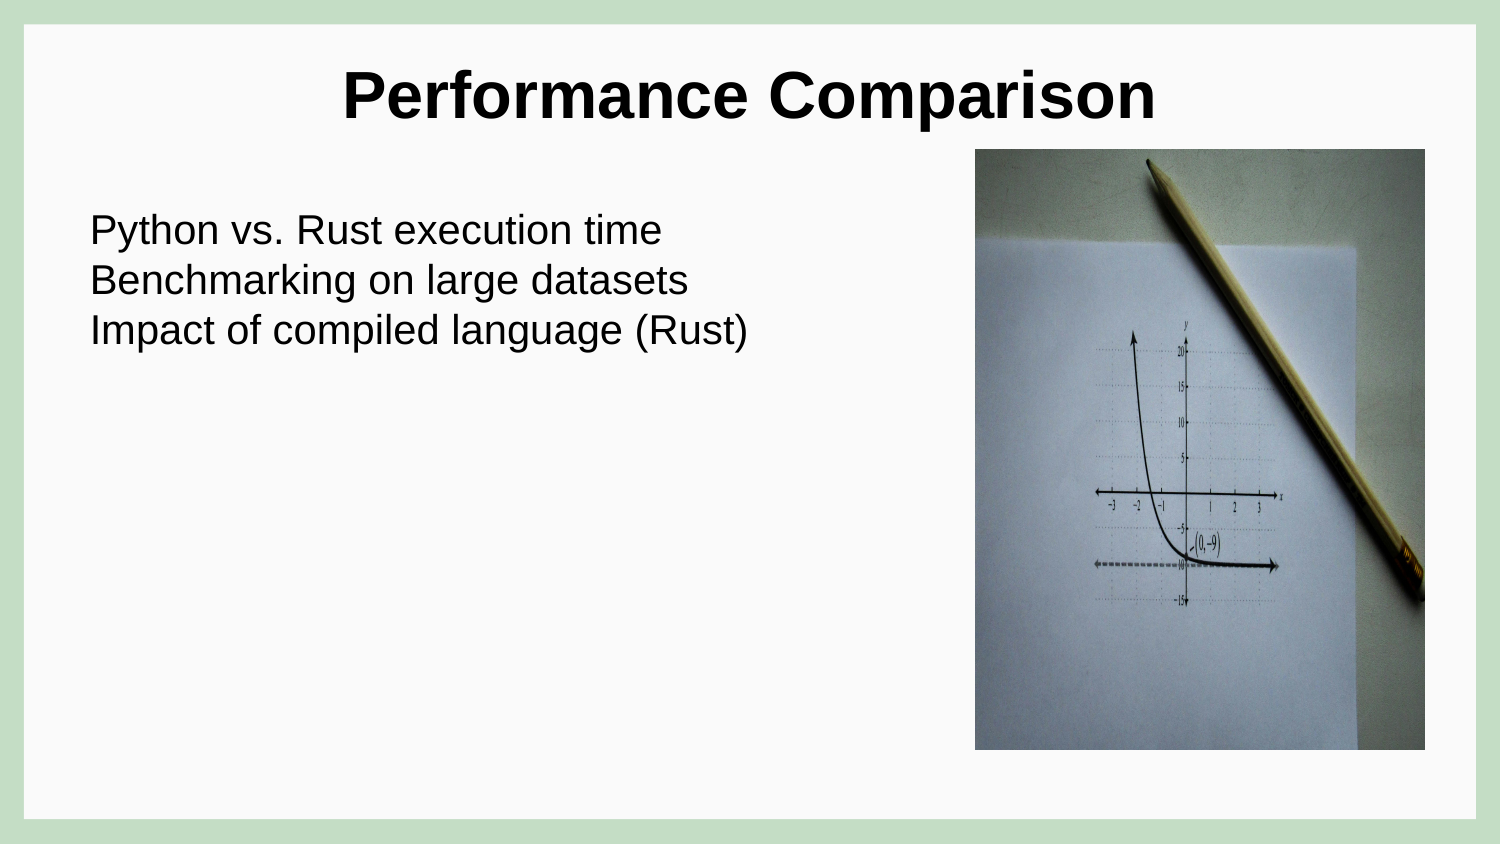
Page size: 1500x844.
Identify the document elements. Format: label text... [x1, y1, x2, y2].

text_box Python vs. Rust execution time Benchmarking on large datasets Impact of compiled language (Rust) [74, 150, 974, 360]
text_box Performance Comparison [327, 44, 1173, 140]
picture [974, 149, 1425, 750]
